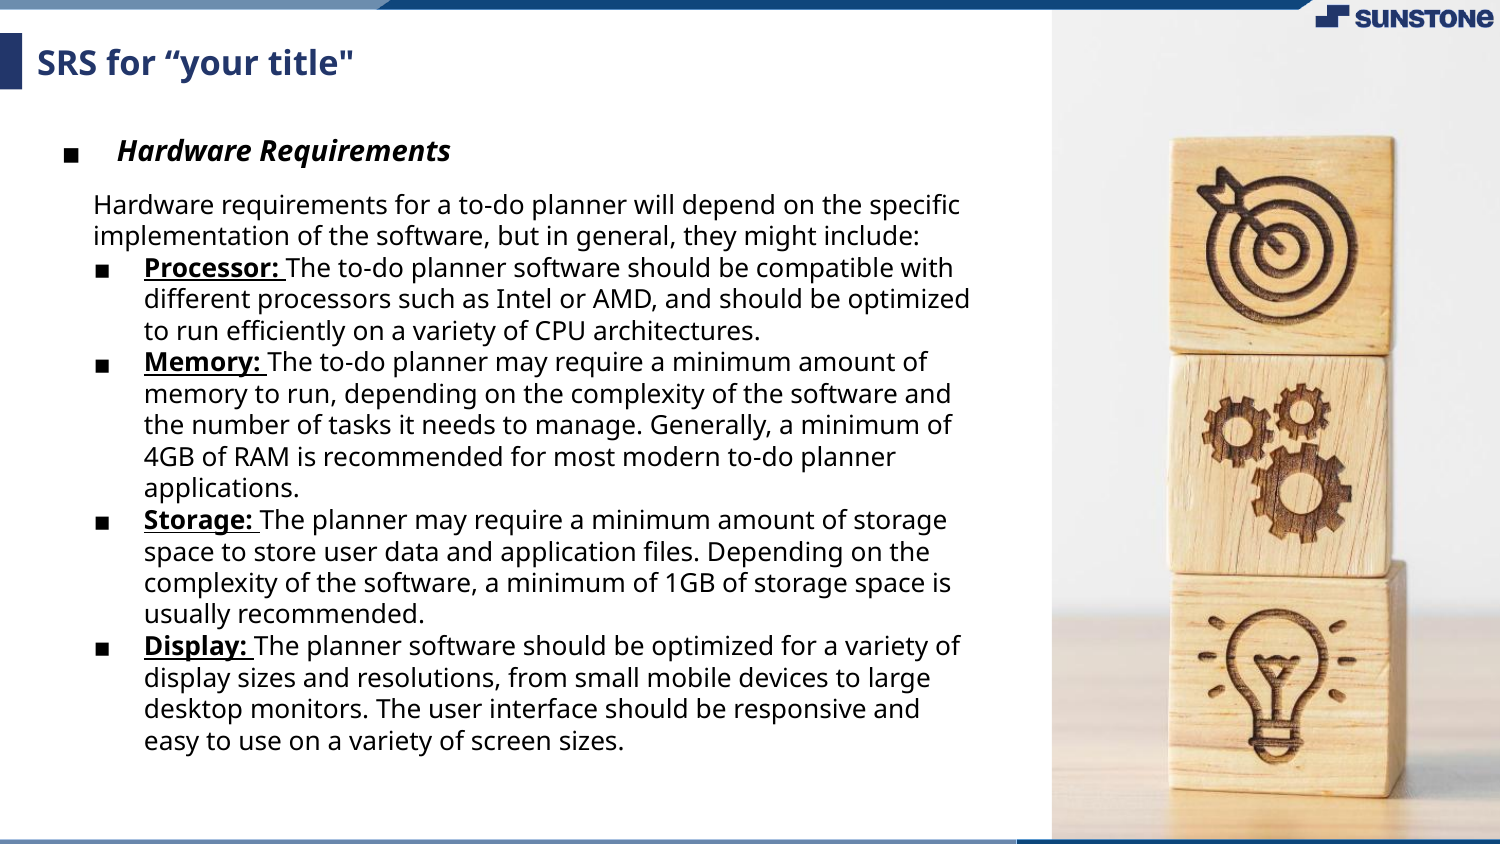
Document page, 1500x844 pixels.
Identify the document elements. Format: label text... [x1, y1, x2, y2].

title SRS for “your title" [22, 33, 1316, 90]
list Hardware requirements for a to-do planner will depend on the specific implementation of the software, but in general, they might include: Processor: The to-do planner software should be compatible with different processors such as Intel or AMD, and should be optimized to run efficiently on a variety of CPU architectures. Memory: The to-do planner may require a minimum amount of memory to run, depending on the complexity of the software and the number of tasks it needs to manage. Generally, a minimum of 4GB of RAM is recommended for most modern to-do planner applications. Storage: The planner may require a minimum amount of storage space to store user data and application files. Depending on the complexity of the software, a minimum of 1GB of storage space is usually recommended. Display: The planner software should be optimized for a variety of display sizes and resolutions, from small mobile devices to large desktop monitors. The user interface should be responsive and easy to use on a variety of screen sizes. [56, 180, 995, 769]
picture [0, 0, 1500, 844]
list Hardware Requirements [22, 124, 750, 181]
